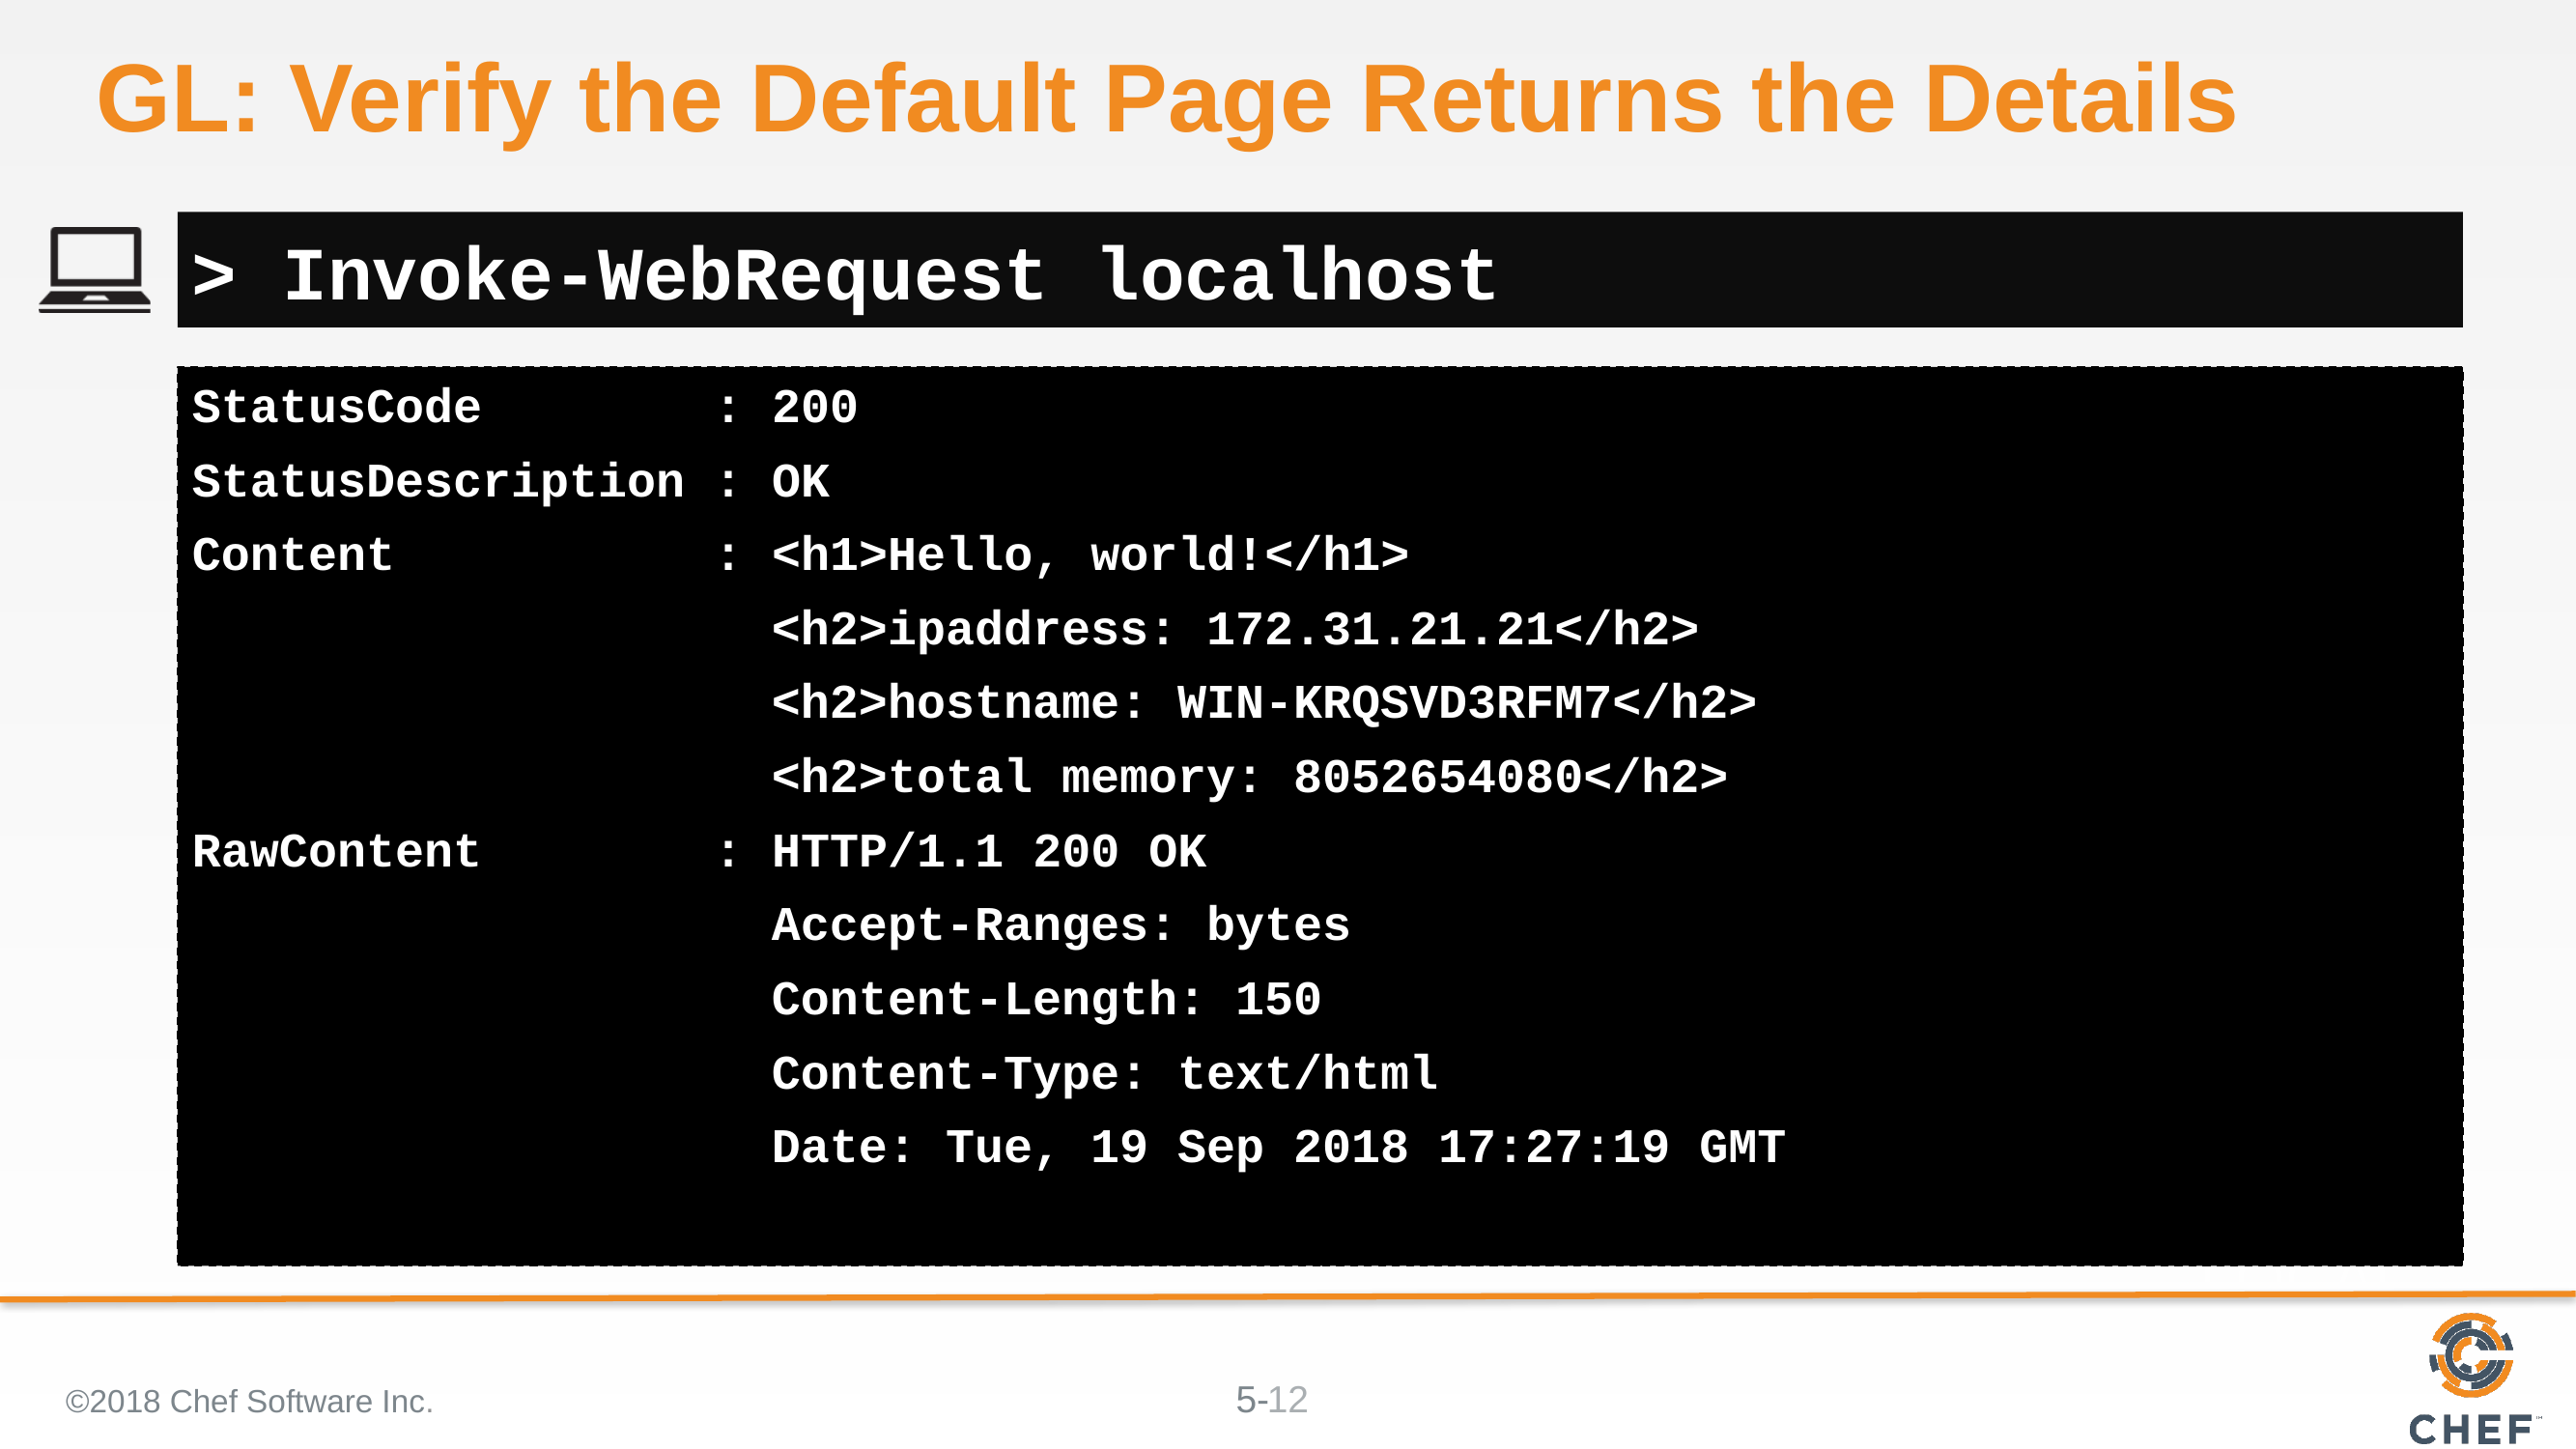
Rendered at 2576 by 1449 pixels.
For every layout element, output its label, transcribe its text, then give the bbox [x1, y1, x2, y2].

title GL: Verify the Default Page Returns the Details [96, 48, 2463, 180]
footer ©2018 Chef Software Inc. [51, 1359, 952, 1440]
picture [2399, 1297, 2550, 1449]
list StatusCode : 200 StatusDescription : OK Content : <h1>Hello, world!</h1> <h2>ipaddress: 172.31.21.21</h2> <h2>hostname: WIN-KRQSVD3RFM7</h2> <h2>total memory: 8052654080</h2> RawContent : HTTP/1.1 200 OK Accept-Ranges: bytes Content-Length: 150 Content-Type: text/html Date: Tue, 19 Sep 2018 17:27:19 GMT [177, 366, 2464, 1266]
slide_number 12 [998, 1359, 1578, 1437]
list > Invoke-WebRequest localhost [177, 212, 2463, 327]
